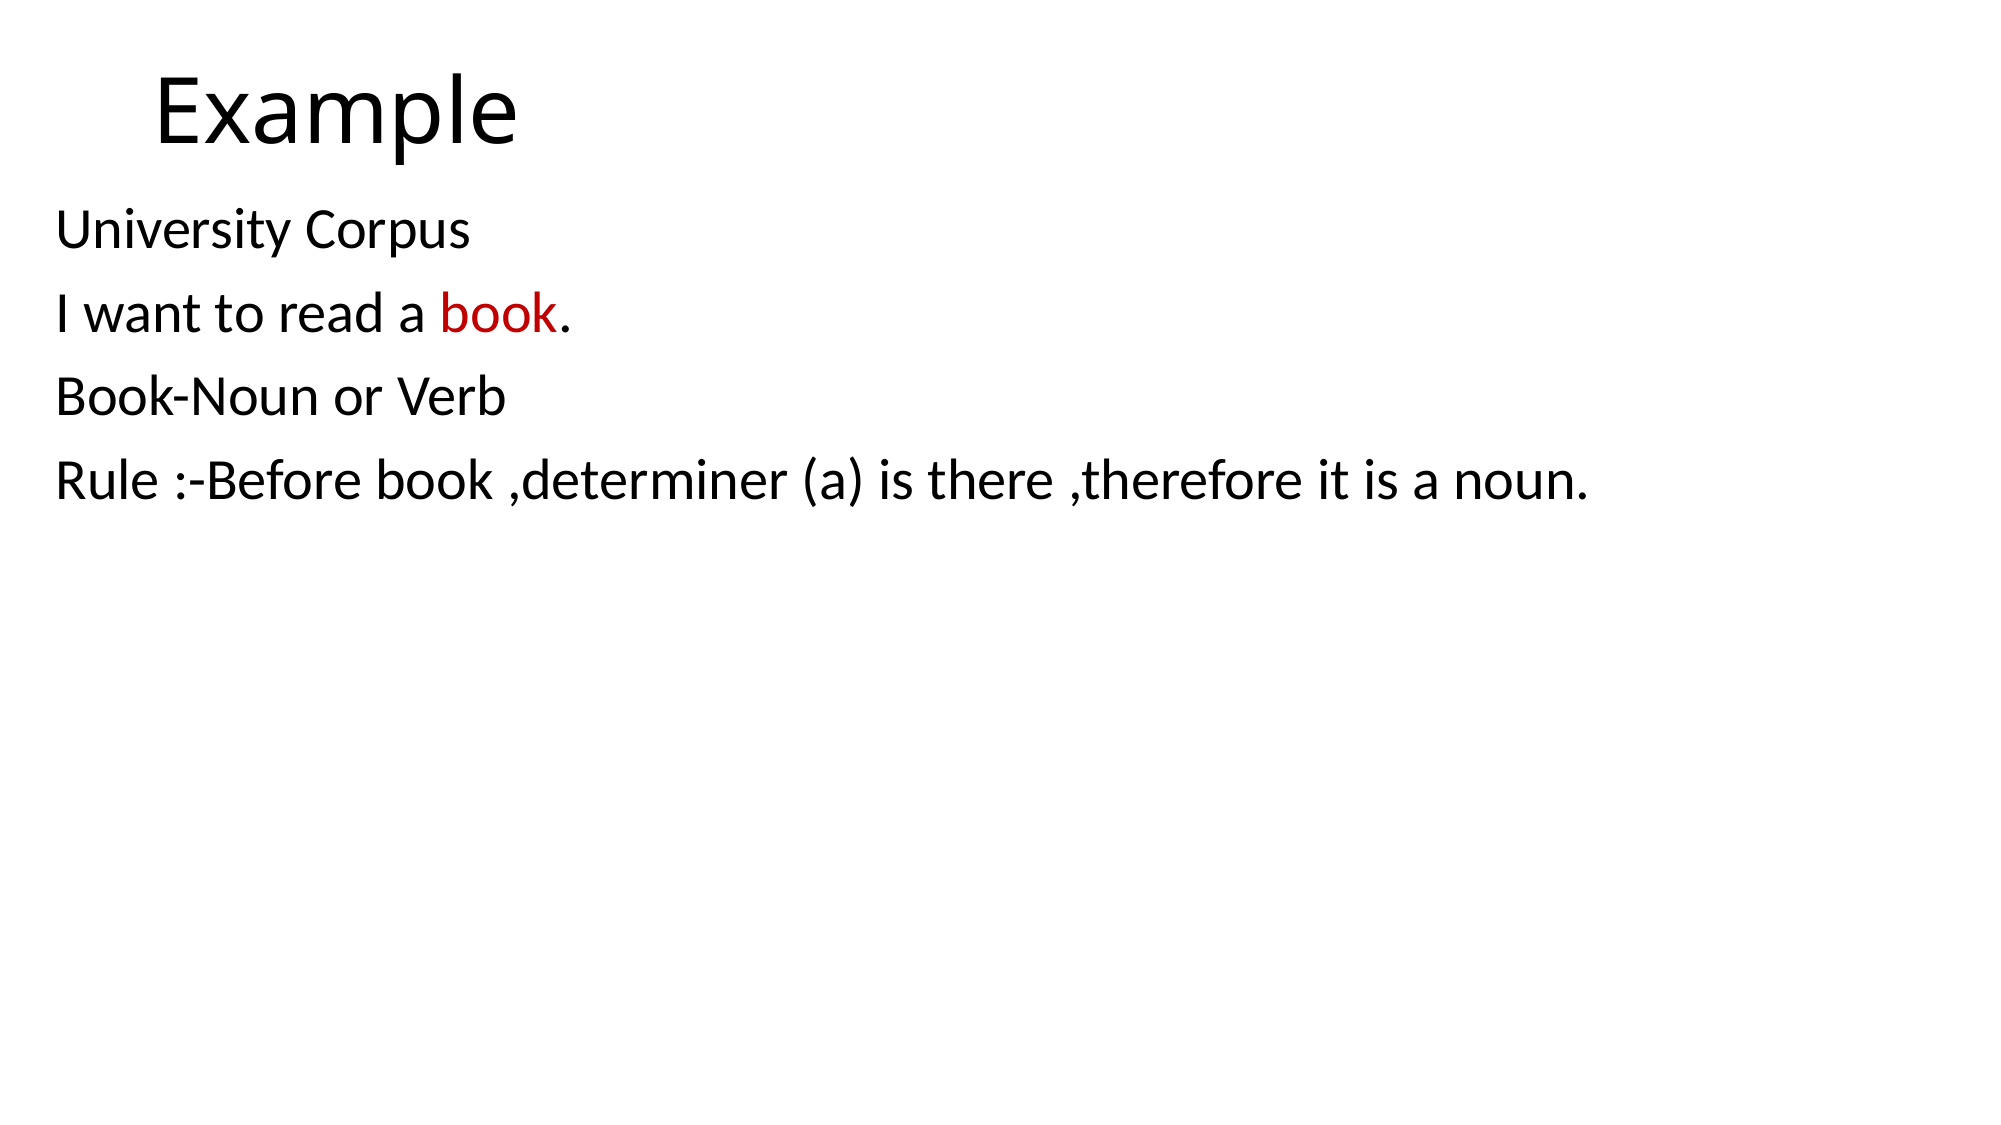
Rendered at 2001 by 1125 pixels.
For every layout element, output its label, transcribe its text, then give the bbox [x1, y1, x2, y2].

list University Corpus I want to read a book. Book-Noun or Verb Rule :-Before book ,determiner (a) is there ,therefore it is a noun. [40, 190, 1766, 905]
title Example [137, 59, 1863, 278]
